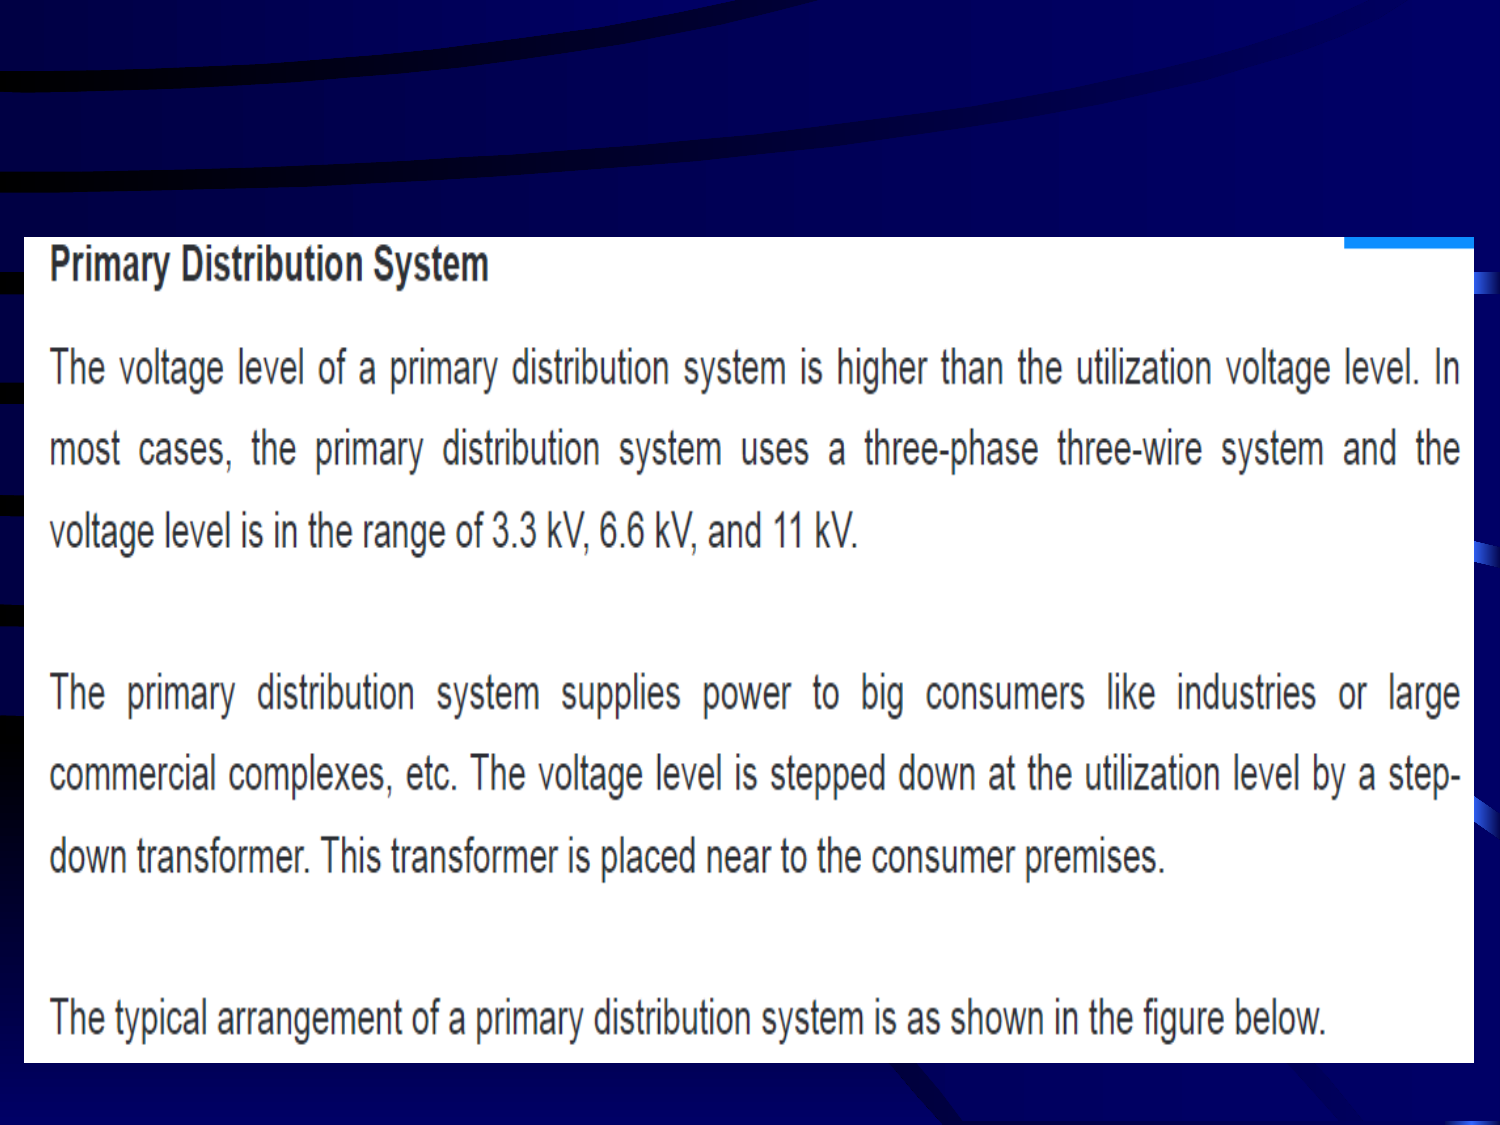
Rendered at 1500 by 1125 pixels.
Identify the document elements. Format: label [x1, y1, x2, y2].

picture [24, 237, 1474, 1063]
